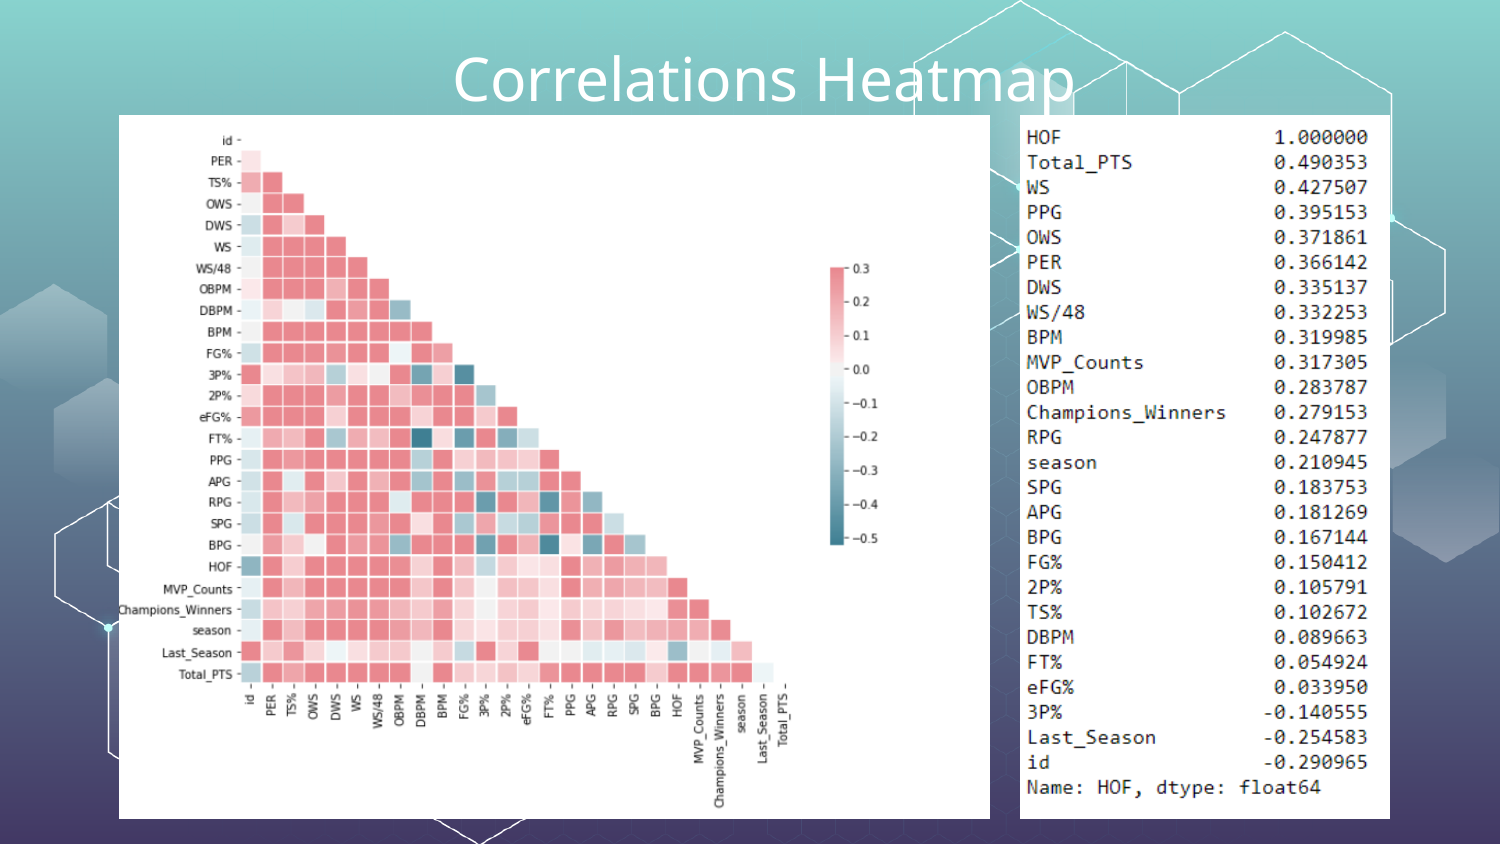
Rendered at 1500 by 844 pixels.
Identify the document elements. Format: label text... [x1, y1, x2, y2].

title Correlations Heatmap [218, 18, 1311, 129]
picture [0, 0, 1499, 844]
